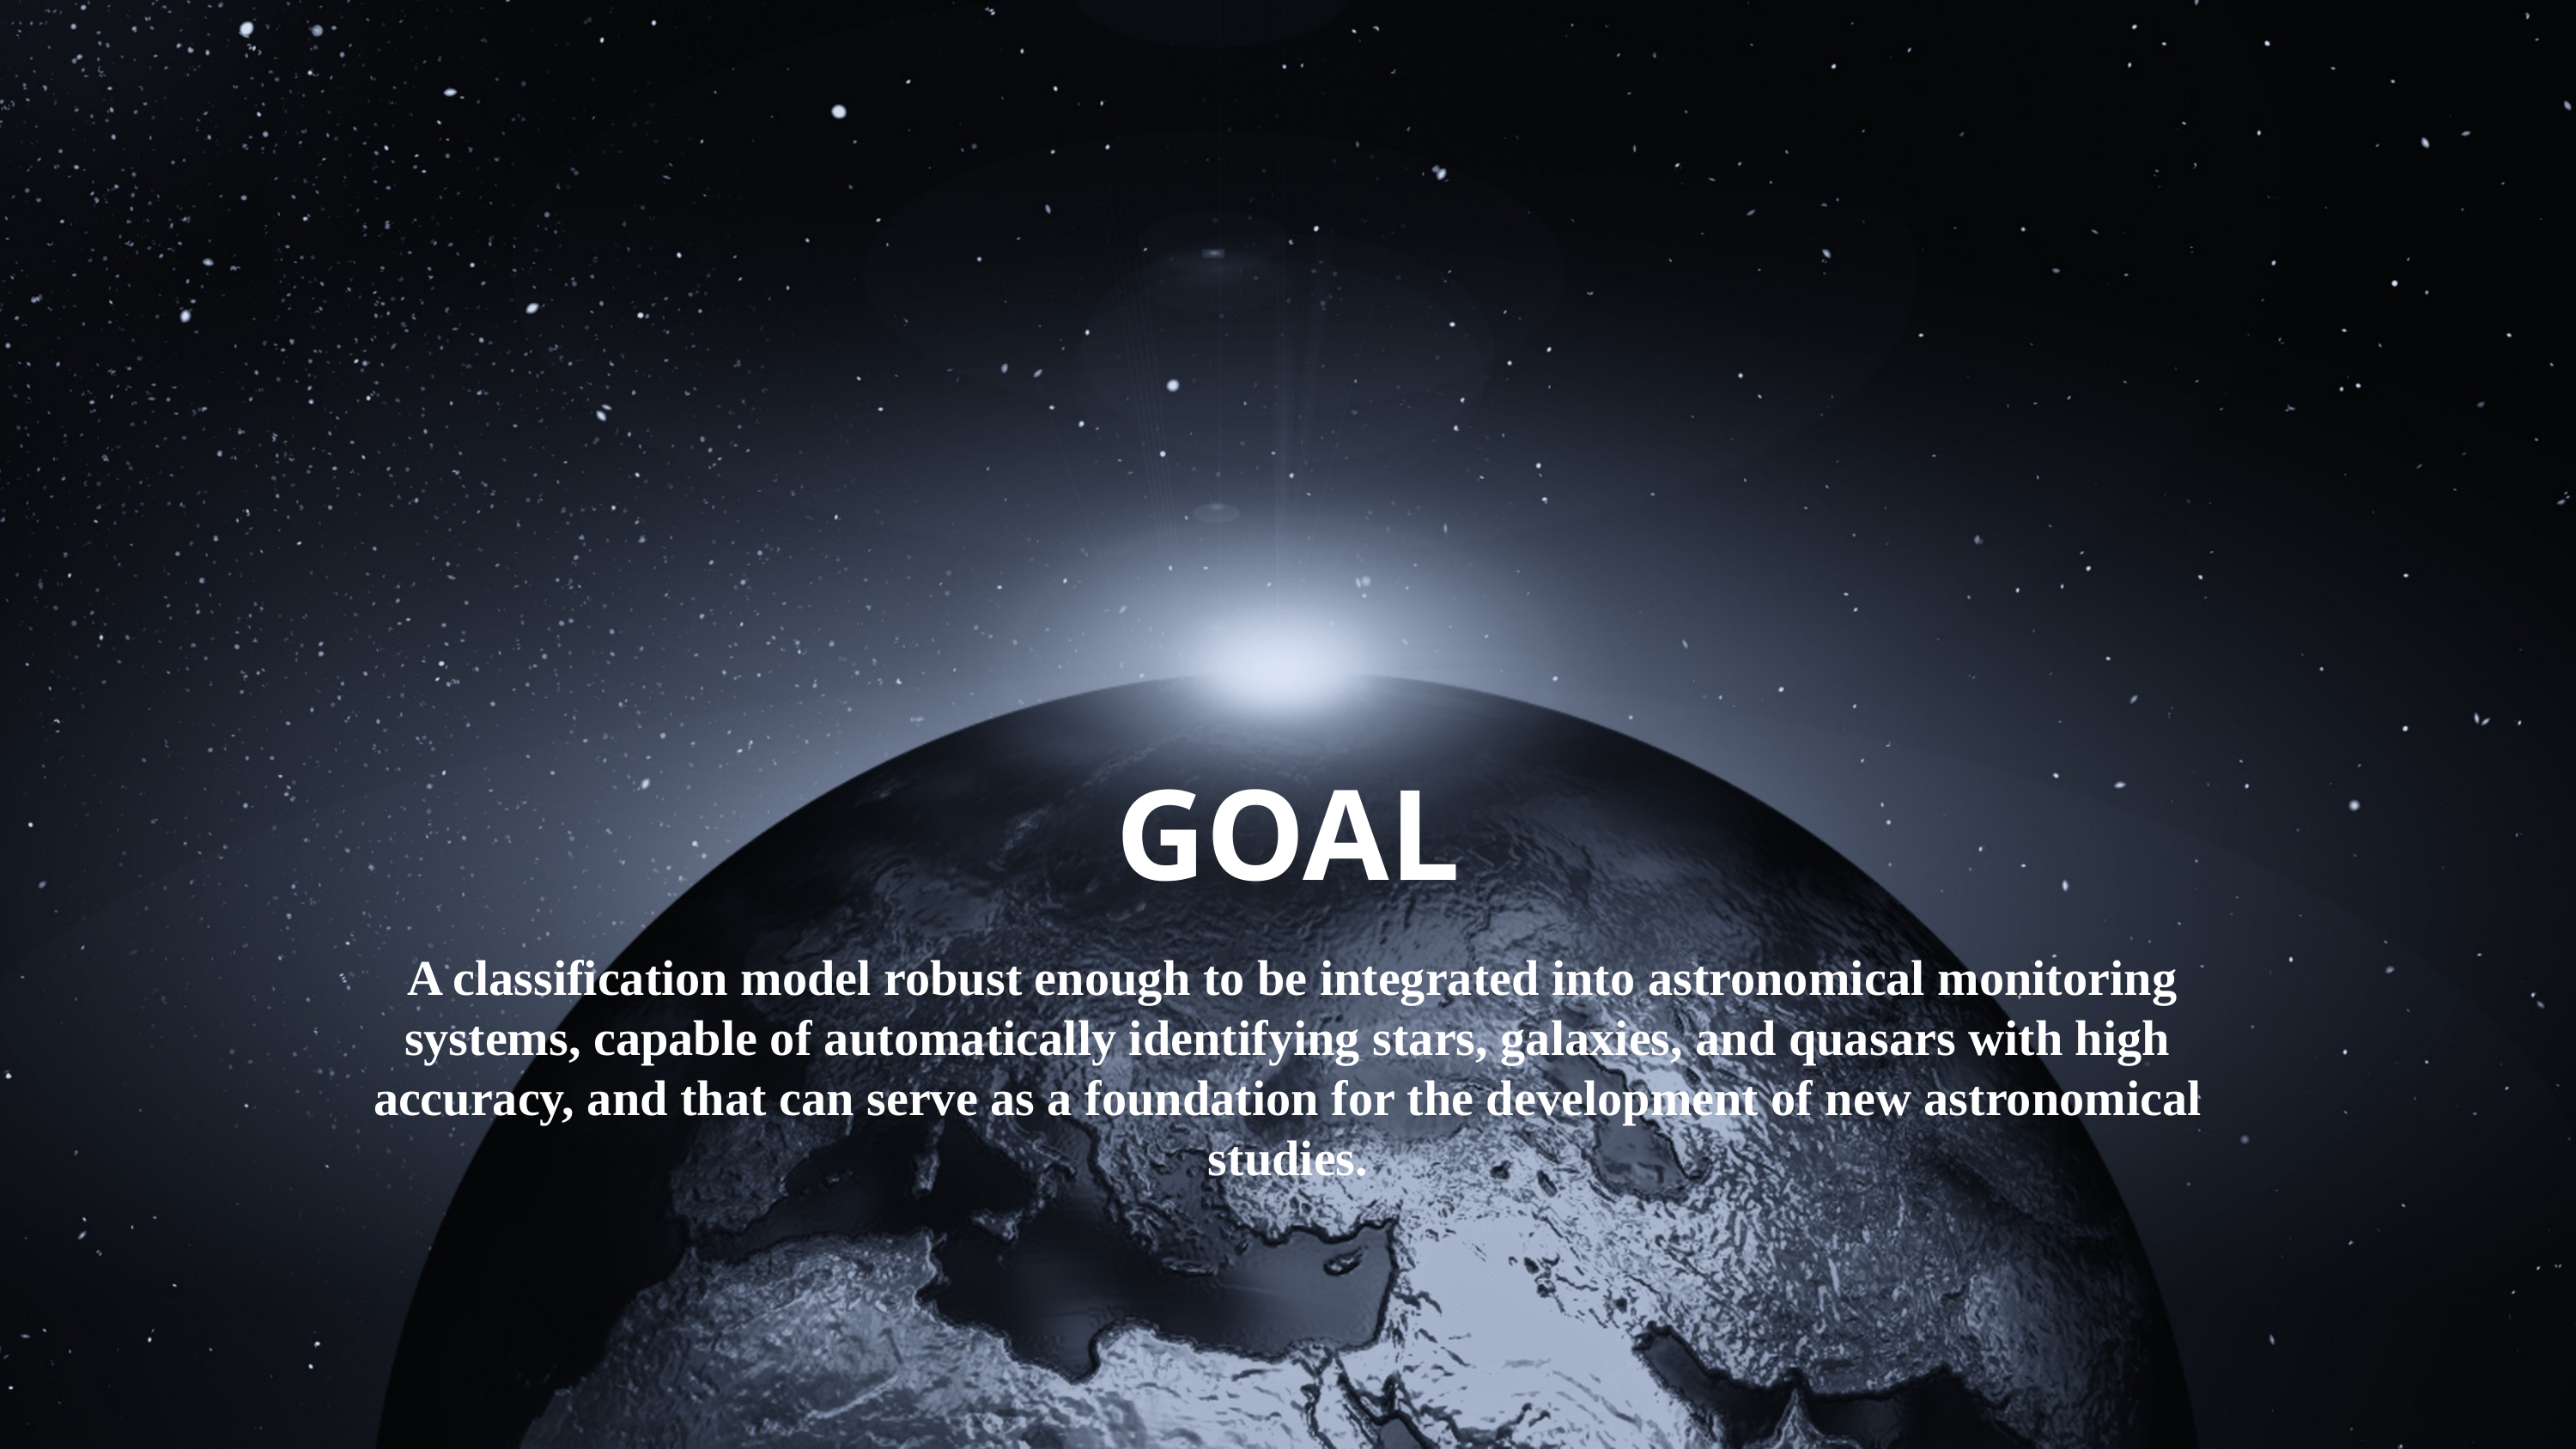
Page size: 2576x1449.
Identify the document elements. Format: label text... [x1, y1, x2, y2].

text_box [0, 0, 2576, 1449]
text_box GOAL [487, 779, 2089, 906]
text_box A classification model robust enough to be integrated into astronomical monitoring systems, capable of automatically identifying stars, galaxies, and quasars with high accuracy, and that can serve as a foundation for the development of new astronomical studies. [373, 945, 2203, 1186]
